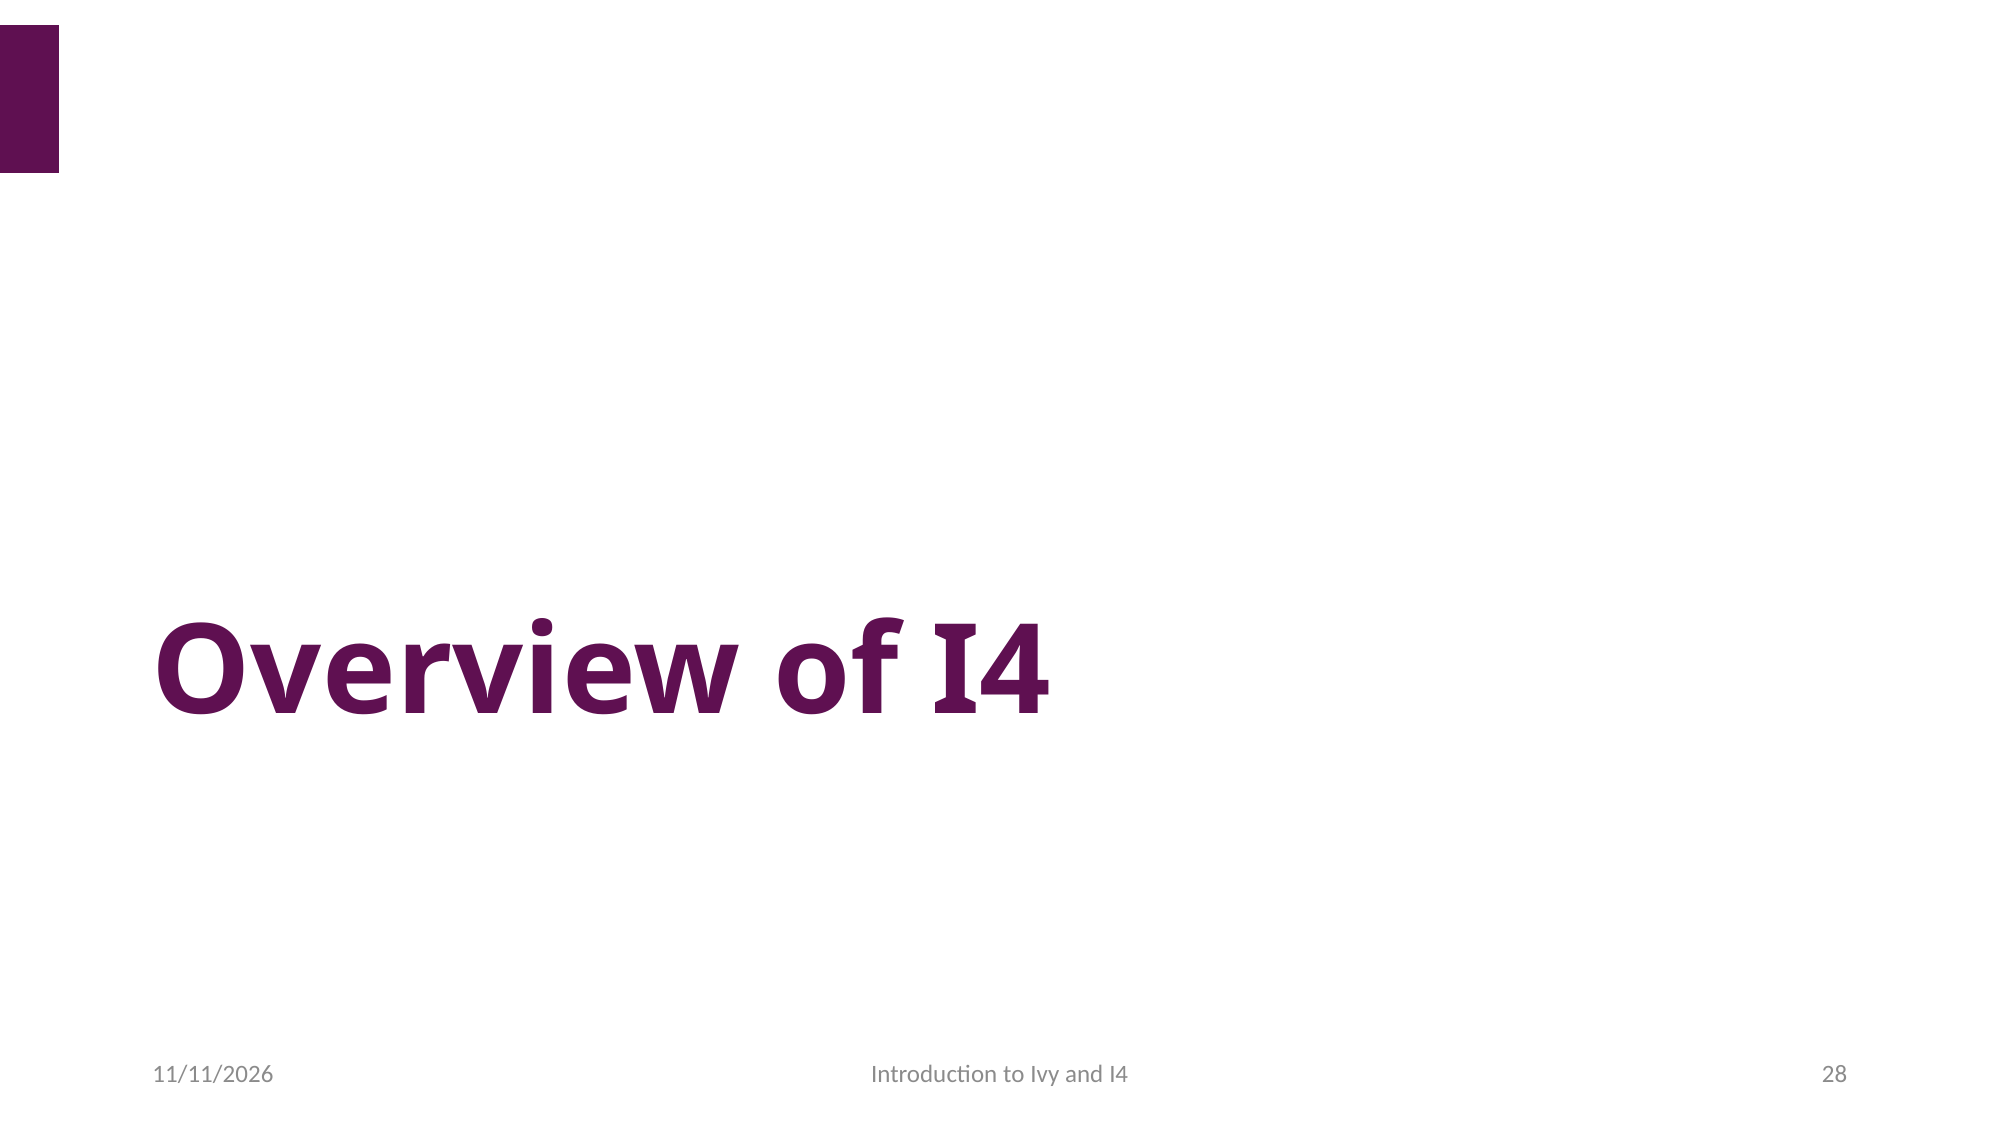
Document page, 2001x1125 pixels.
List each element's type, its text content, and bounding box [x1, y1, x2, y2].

footer Introduction to Ivy and I4 [662, 1042, 1338, 1103]
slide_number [137, 1042, 588, 1103]
slide_number 28 [1412, 1042, 1863, 1103]
title Overview of I4 [136, 280, 1862, 749]
